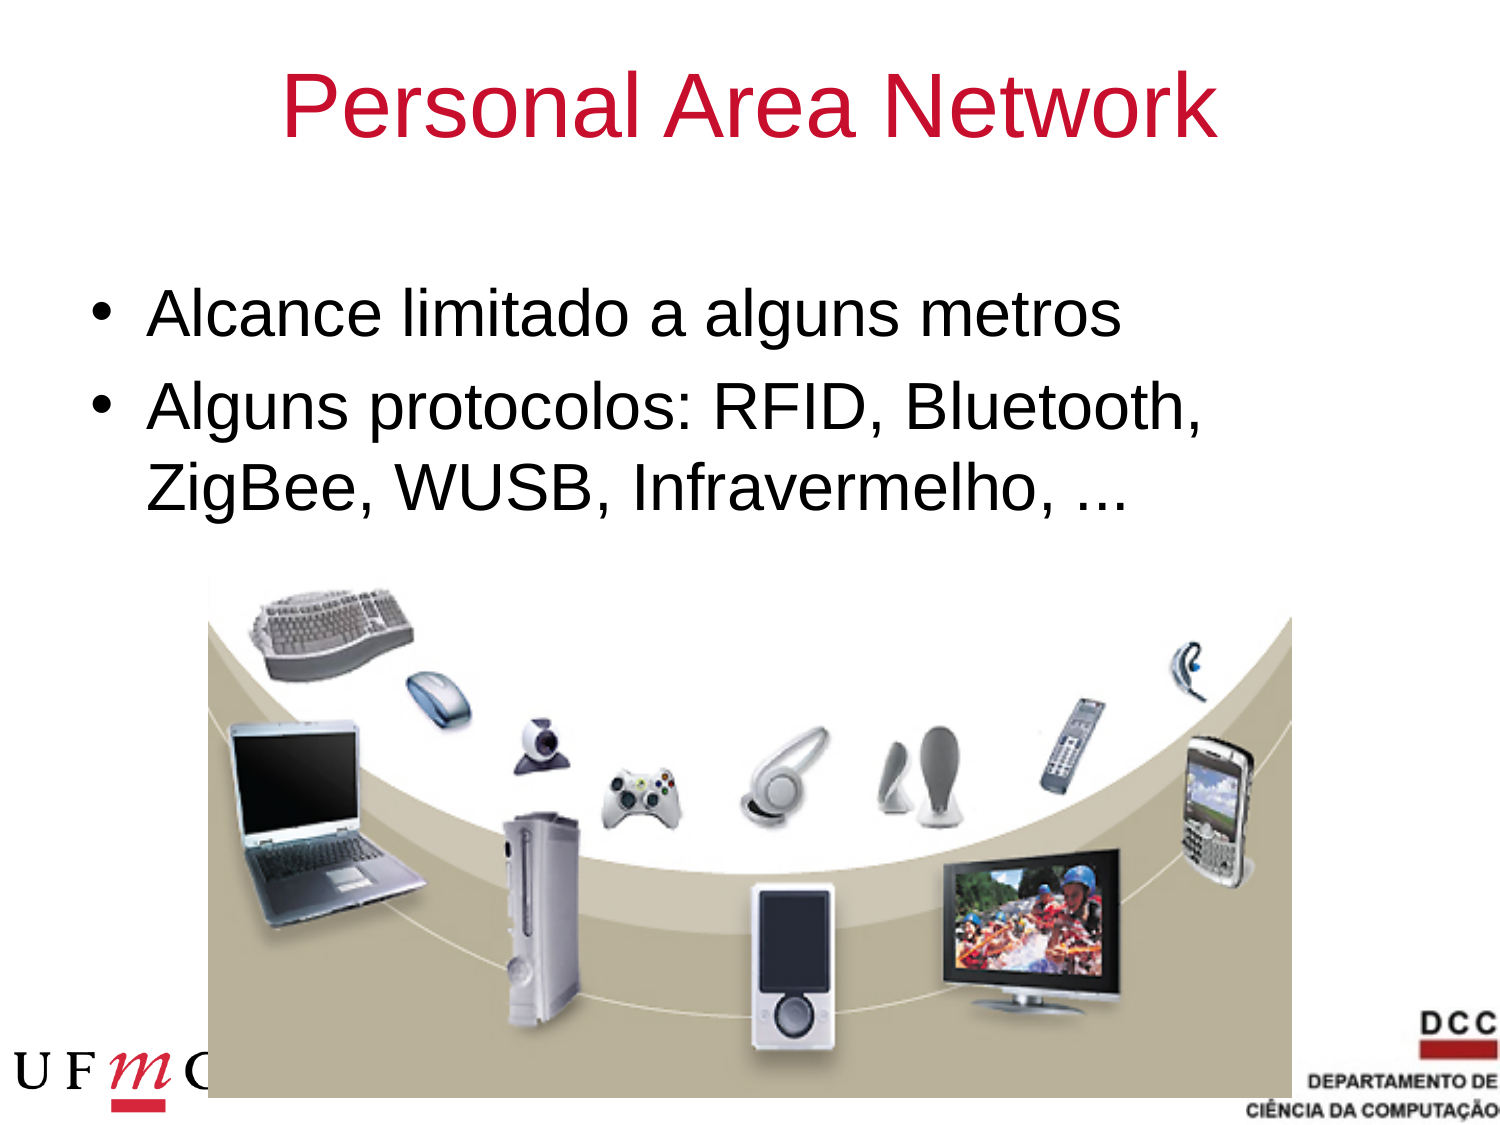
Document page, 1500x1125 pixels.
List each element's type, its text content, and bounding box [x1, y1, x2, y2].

list Alcance limitado a alguns metros Alguns protocolos: RFID, Bluetooth, ZigBee, WUSB, Infravermelho, ... [75, 262, 1425, 530]
picture [5, 574, 1500, 1125]
title Personal Area Network [75, 7, 1425, 195]
